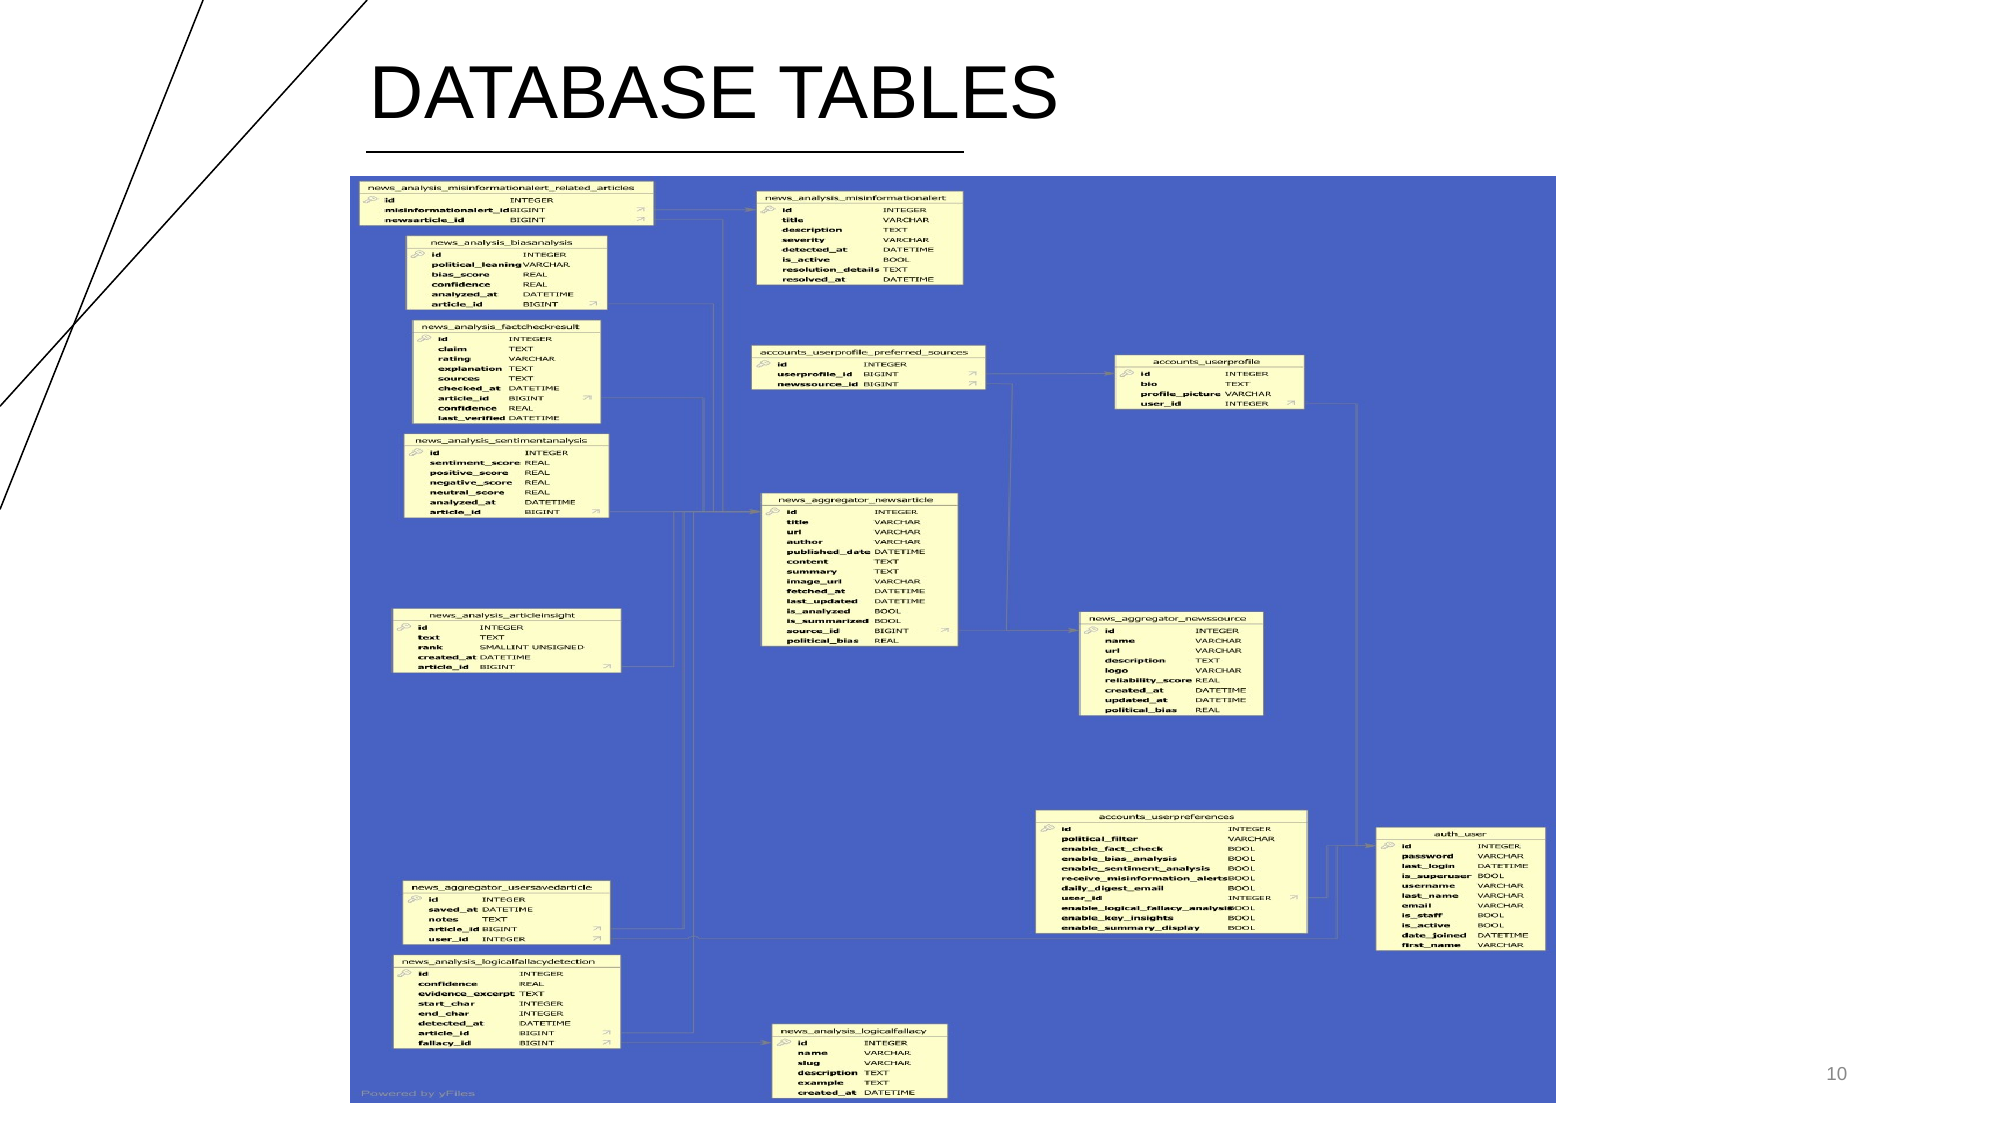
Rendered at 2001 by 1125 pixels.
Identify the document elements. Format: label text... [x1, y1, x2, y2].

picture [349, 176, 1557, 1103]
slide_number ‹#› [1561, 1042, 1863, 1103]
text_box DATABASE TABLES [292, 36, 1138, 153]
